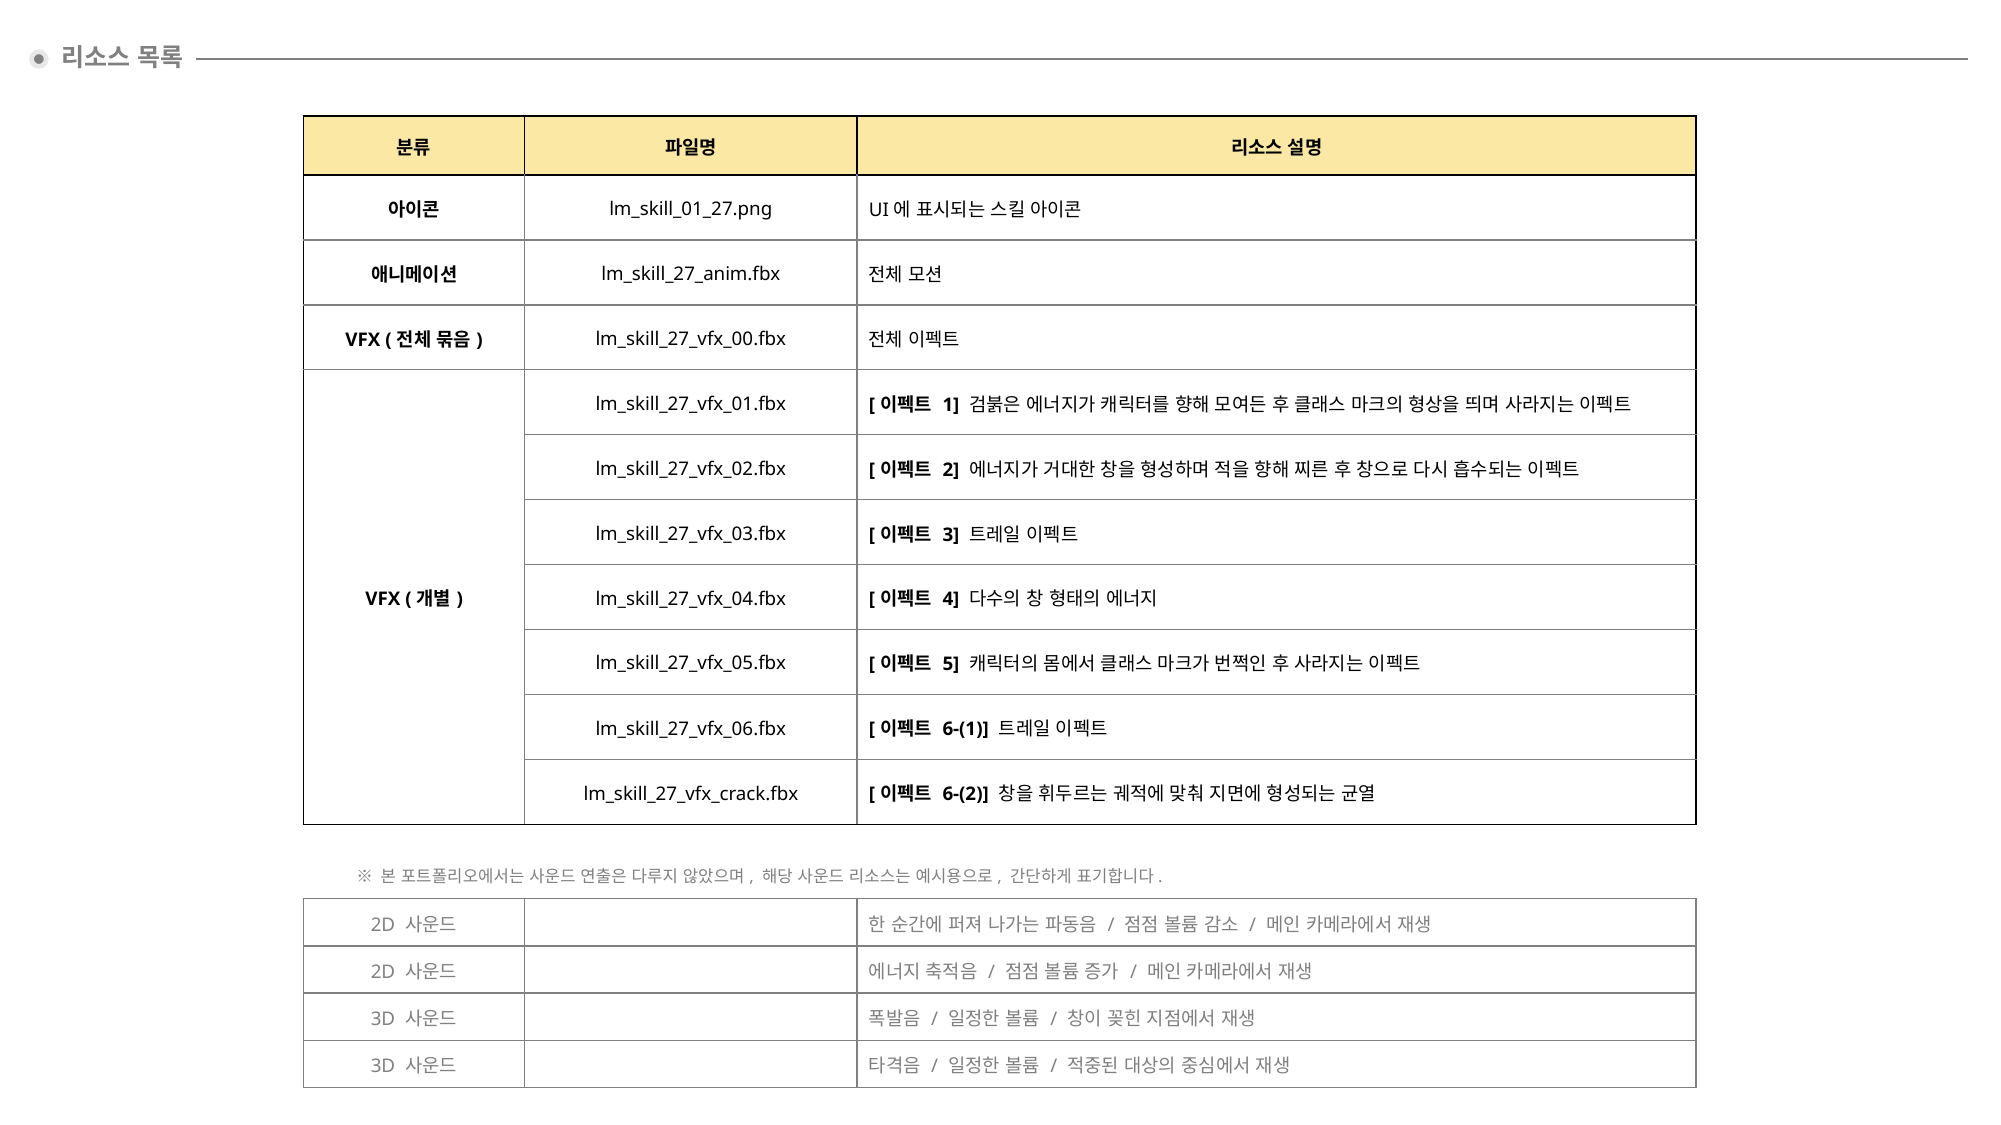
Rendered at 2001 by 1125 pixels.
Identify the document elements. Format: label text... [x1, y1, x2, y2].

table_cell [525, 1041, 856, 1087]
table_cell 애니메이션 [304, 241, 524, 304]
table_cell lm_skill_27_vfx_02.fbx [525, 435, 856, 499]
table_cell VFX (개별) [304, 370, 524, 824]
table_cell lm_skill_27_vfx_03.fbx [525, 500, 856, 564]
table_cell 아이콘 [304, 176, 524, 239]
table_cell lm_skill_01_27.png [525, 176, 856, 239]
table_cell VFX (전체 묶음) [304, 306, 524, 369]
table_cell lm_skill_27_vfx_00.fbx [525, 306, 856, 369]
table_header 분류 [304, 117, 524, 174]
table_cell 3D 사운드 [304, 994, 524, 1040]
table_cell 3D 사운드 [304, 1041, 524, 1087]
table_cell lm_skill_27_vfx_01.fbx [525, 370, 856, 434]
table_cell [525, 994, 856, 1040]
table_cell [이펙트 5] 캐릭터의 몸에서 클래스 마크가 번쩍인 후 사라지는 이펙트 [858, 630, 1695, 694]
table_cell 폭발음 / 일정한 볼륨 / 창이 꽂힌 지점에서 재생 [858, 994, 1695, 1040]
table_cell lm_skill_27_vfx_04.fbx [525, 565, 856, 629]
table_header [525, 899, 856, 945]
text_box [30, 25, 1969, 93]
table_header 2D 사운드 [304, 899, 524, 945]
table_cell 전체 이펙트 [858, 306, 1695, 369]
table_cell lm_skill_27_vfx_06.fbx [525, 695, 856, 759]
text_box ※ 본 포트폴리오에서는 사운드 연출은 다루지 않았으며, 해당 사운드 리소스는 예시용으로, 간단하게 표기합니다. [341, 858, 1342, 893]
table_cell 에너지 축적음 / 점점 볼륨 증가 / 메인 카메라에서 재생 [858, 947, 1695, 992]
table_cell UI에 표시되는 스킬 아이콘 [858, 176, 1695, 239]
table_cell lm_skill_27_vfx_crack.fbx [525, 760, 856, 824]
table_cell [이펙트 3] 트레일 이펙트 [858, 500, 1695, 564]
table_cell [이펙트 6-(2)] 창을 휘두르는 궤적에 맞춰 지면에 형성되는 균열 [858, 760, 1695, 824]
table_cell [이펙트 1] 검붉은 에너지가 캐릭터를 향해 모여든 후 클래스 마크의 형상을 띄며 사라지는 이펙트 [858, 370, 1695, 434]
table_cell lm_skill_27_anim.fbx [525, 241, 856, 304]
table_cell 타격음 / 일정한 볼륨 / 적중된 대상의 중심에서 재생 [858, 1041, 1695, 1087]
table_cell lm_skill_27_vfx_05.fbx [525, 630, 856, 694]
table_header 한 순간에 퍼져 나가는 파동음 / 점점 볼륨 감소 / 메인 카메라에서 재생 [858, 899, 1695, 945]
table_header 리소스 설명 [858, 117, 1695, 174]
table_cell 전체 모션 [858, 241, 1695, 304]
table_cell [이펙트 4] 다수의 창 형태의 에너지 [858, 565, 1695, 629]
table_cell [이펙트 6-(1)] 트레일 이펙트 [858, 695, 1695, 759]
table_header 파일명 [525, 117, 856, 174]
table_cell [이펙트 2] 에너지가 거대한 창을 형성하며 적을 향해 찌른 후 창으로 다시 흡수되는 이펙트 [858, 435, 1695, 499]
table_cell 2D 사운드 [304, 947, 524, 992]
table_cell [525, 947, 856, 992]
